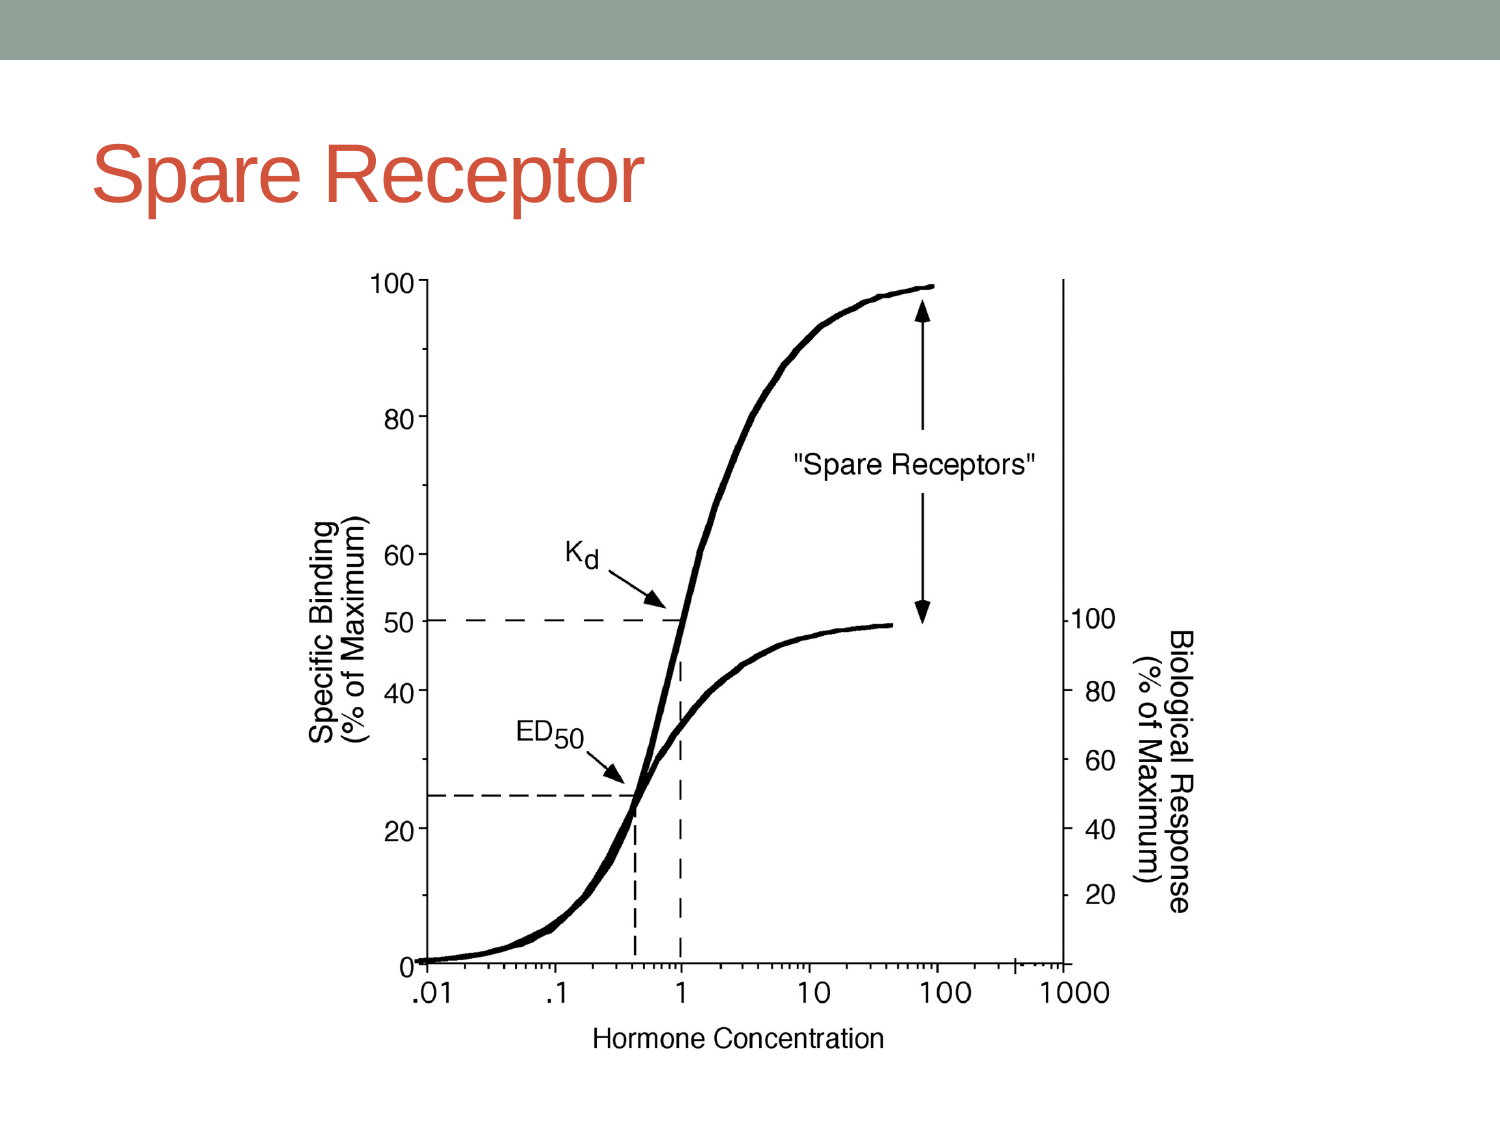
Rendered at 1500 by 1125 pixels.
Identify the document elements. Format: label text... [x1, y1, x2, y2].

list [301, 268, 1199, 1057]
title Spare Receptor [75, 87, 1425, 250]
